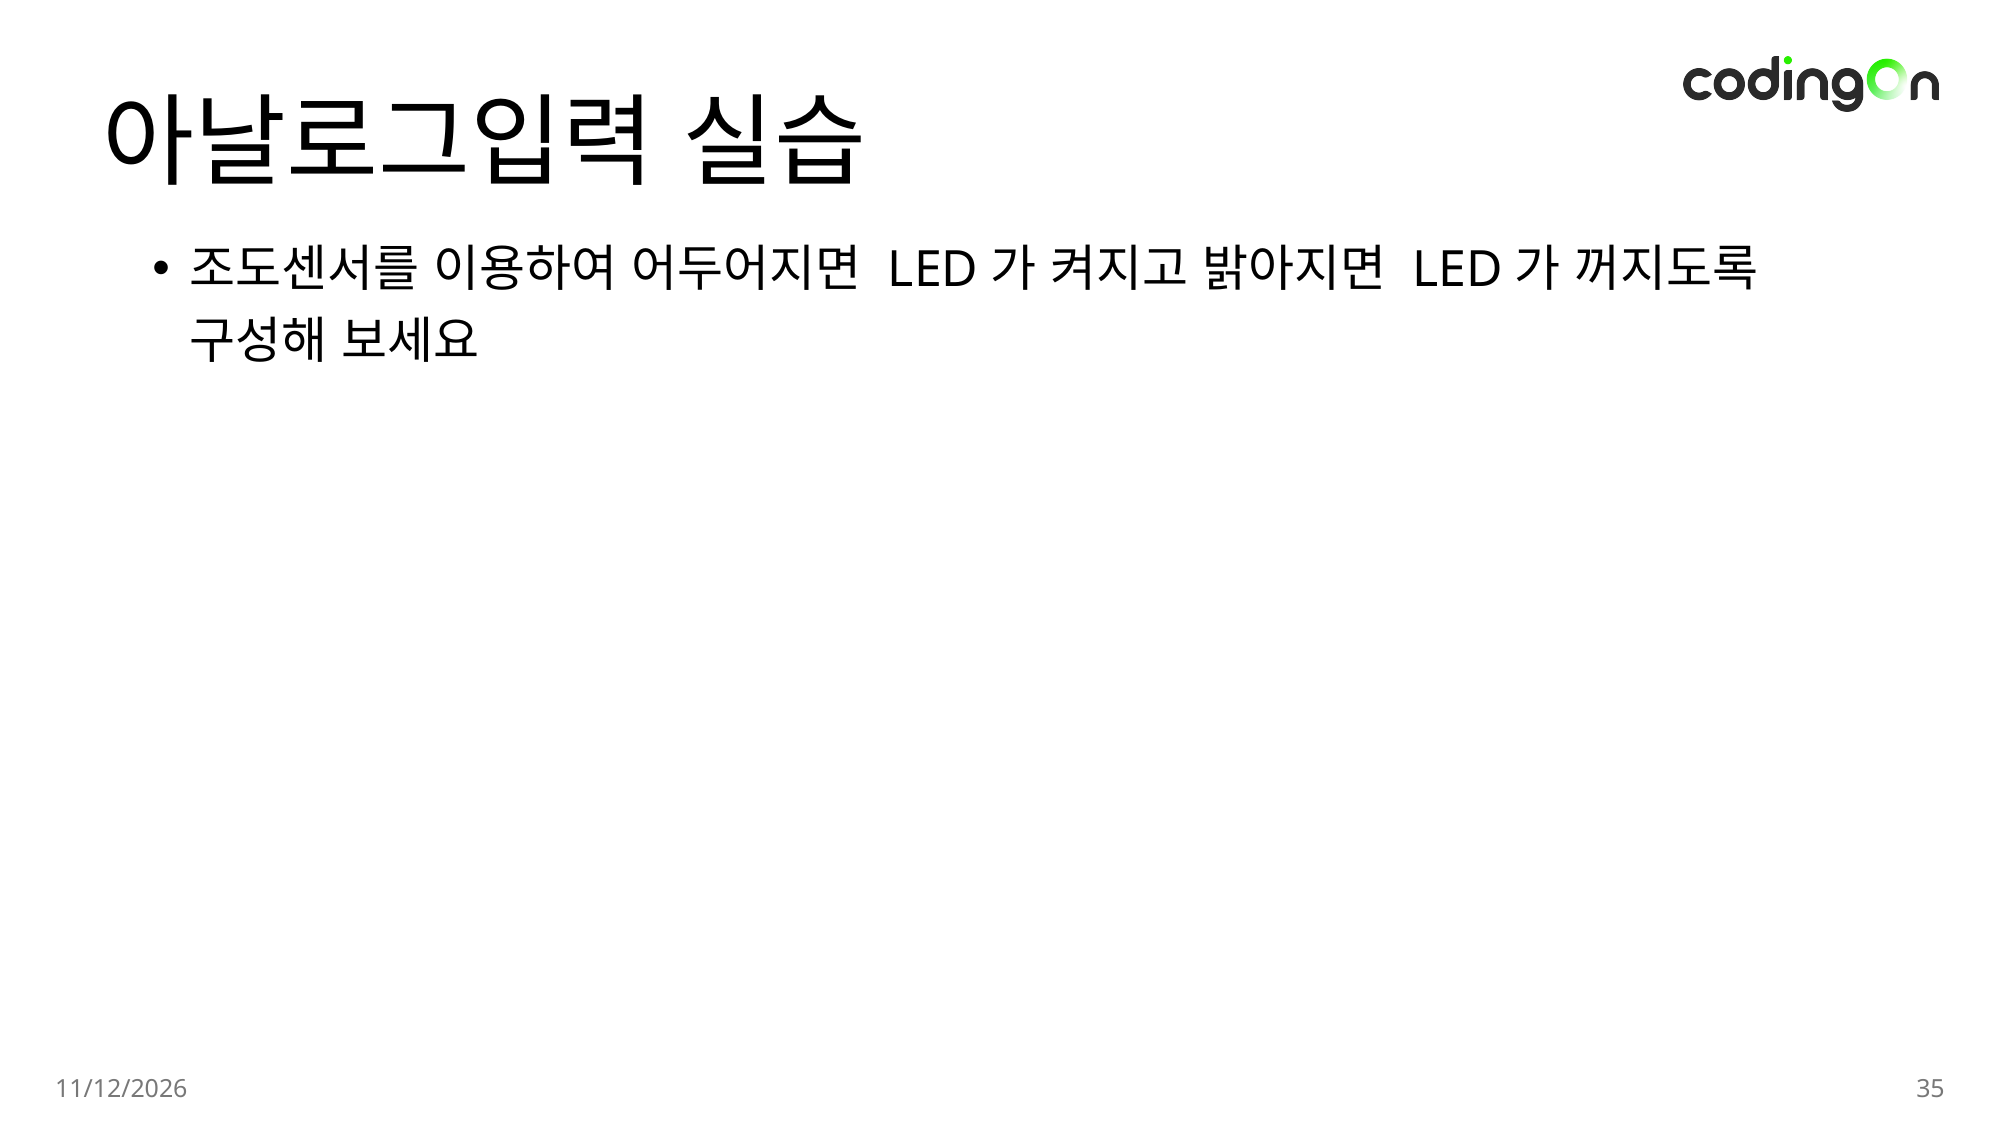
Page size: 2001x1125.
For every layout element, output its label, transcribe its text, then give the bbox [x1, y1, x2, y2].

list 조도센서를 이용하여 어두어지면 LED가 켜지고 밝아지면 LED가 꺼지도록 구성해 보세요 [137, 217, 1863, 1014]
title 아날로그입력 실습 [87, 36, 1813, 255]
slide_number 35 [1509, 1059, 1960, 1120]
picture [1813, 56, 1939, 112]
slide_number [40, 1059, 491, 1120]
